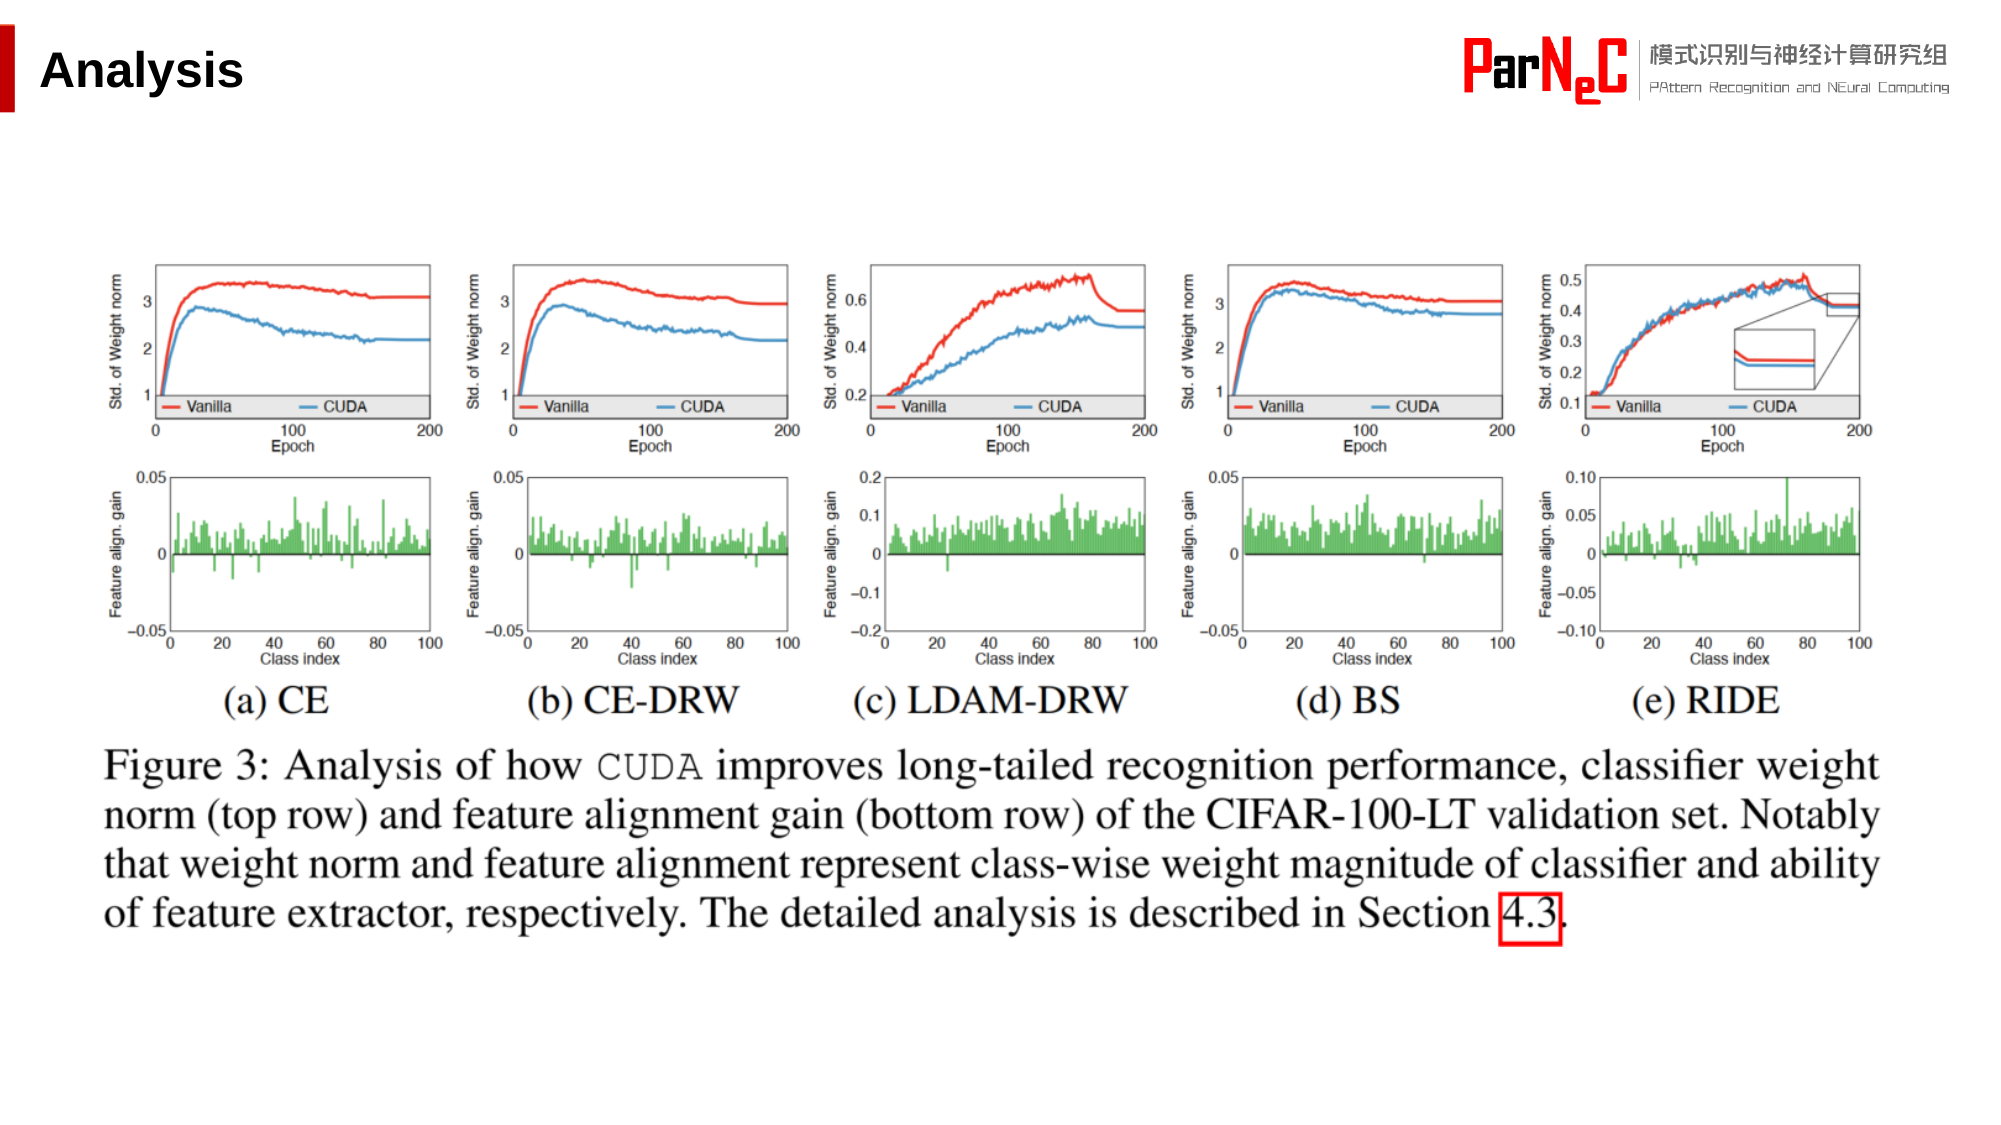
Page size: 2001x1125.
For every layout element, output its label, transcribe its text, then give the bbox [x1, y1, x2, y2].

text_box [0, 25, 16, 113]
picture [1454, 31, 1954, 109]
text_box Analysis [24, 29, 737, 105]
picture [85, 247, 1896, 947]
